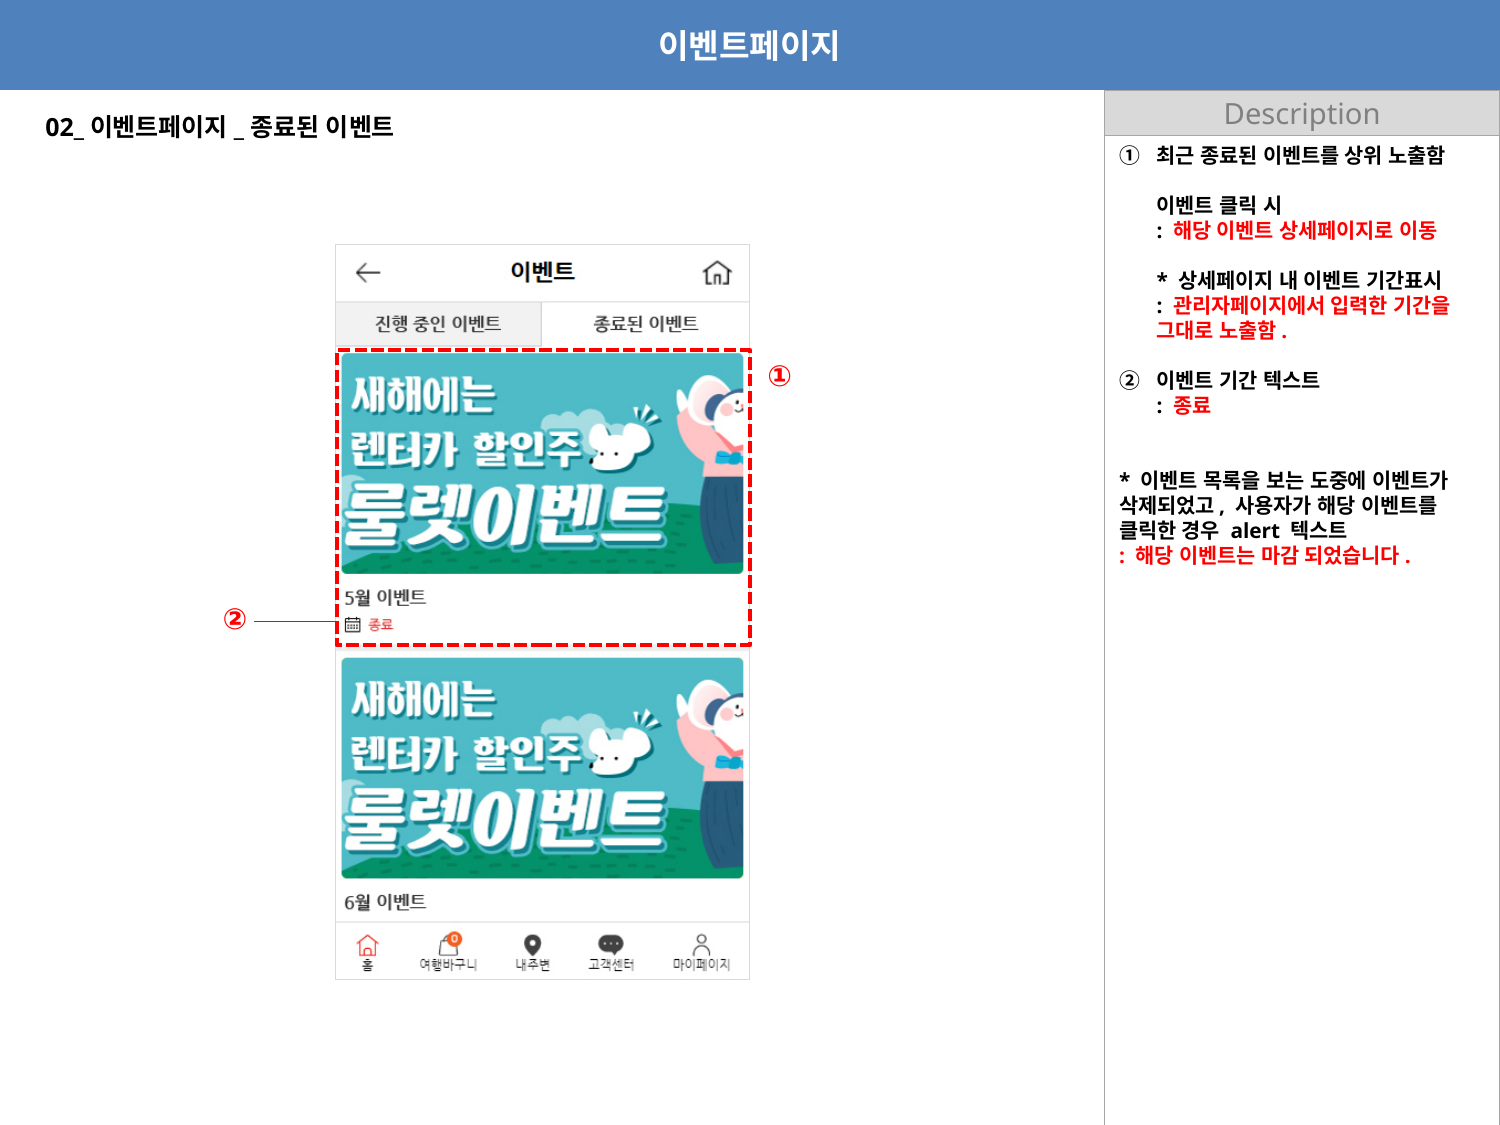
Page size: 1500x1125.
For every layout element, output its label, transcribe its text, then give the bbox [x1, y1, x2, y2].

text_box 02_이벤트페이지_종료된 이벤트 [30, 103, 411, 149]
text_box 최근 종료된 이벤트를 상위 노출함 이벤트 클릭 시 : 해당 이벤트 상세페이지로 이동 * 상세페이지 내 이벤트 기간표시 : 관리자페이지에서 입력한 기간을 그대로 노출함. 이벤트 기간 텍스트 : 종료 * 이벤트 목록을 보는 도중에 이벤트가 삭제되었고, 사용자가 해당 이벤트를 클릭한 경우 alert 텍스트 : 해당 이벤트는 마감 되었습니다. [1102, 134, 1500, 1125]
text_box ① [754, 349, 808, 400]
text_box Description [1102, 92, 1500, 134]
picture [335, 244, 750, 980]
text_box 이벤트페이지 [0, 0, 1500, 92]
text_box ② [207, 592, 263, 643]
